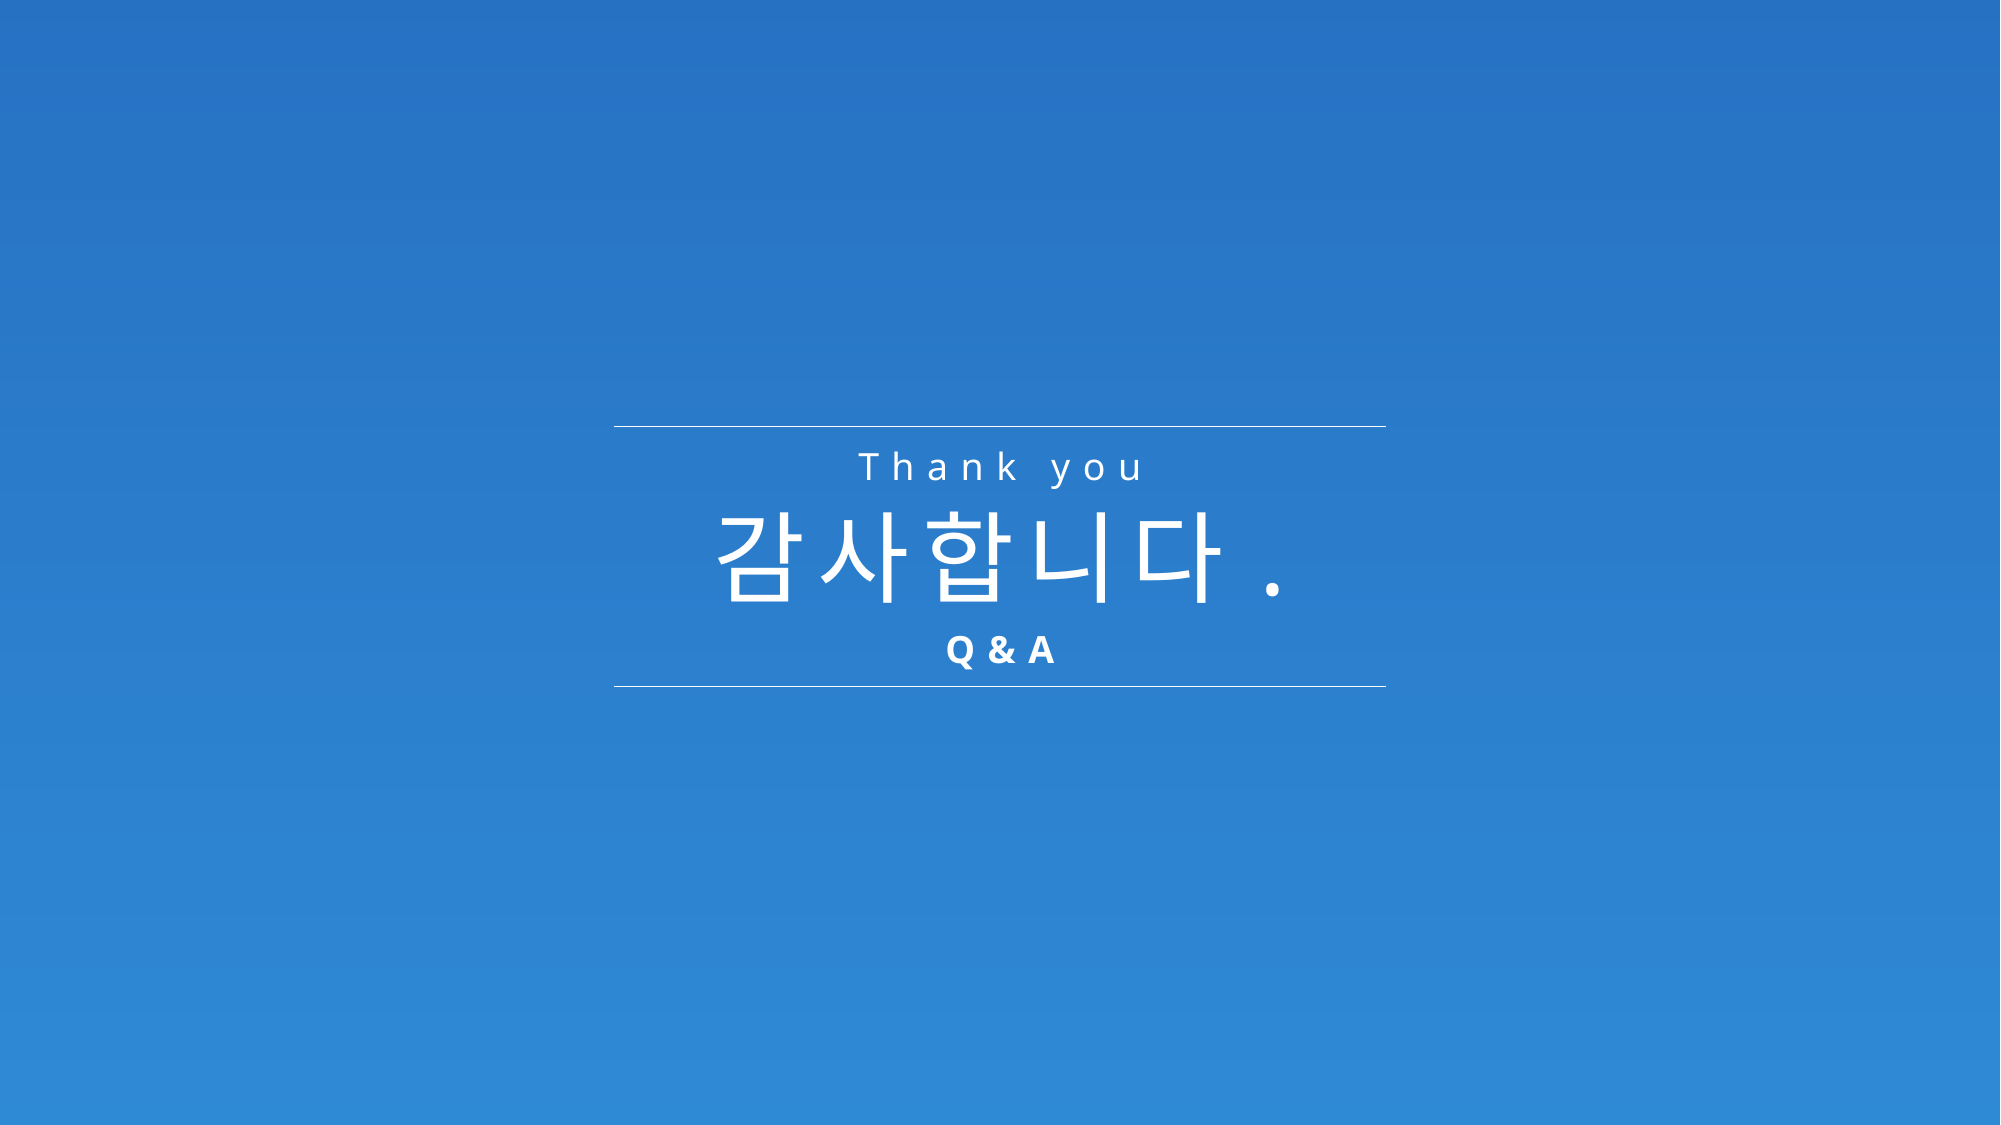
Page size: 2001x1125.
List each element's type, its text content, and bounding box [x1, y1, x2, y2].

text_box Thank you [843, 435, 1157, 496]
text_box 감사합니다. [698, 488, 1302, 624]
text_box Q&A [930, 618, 1070, 679]
